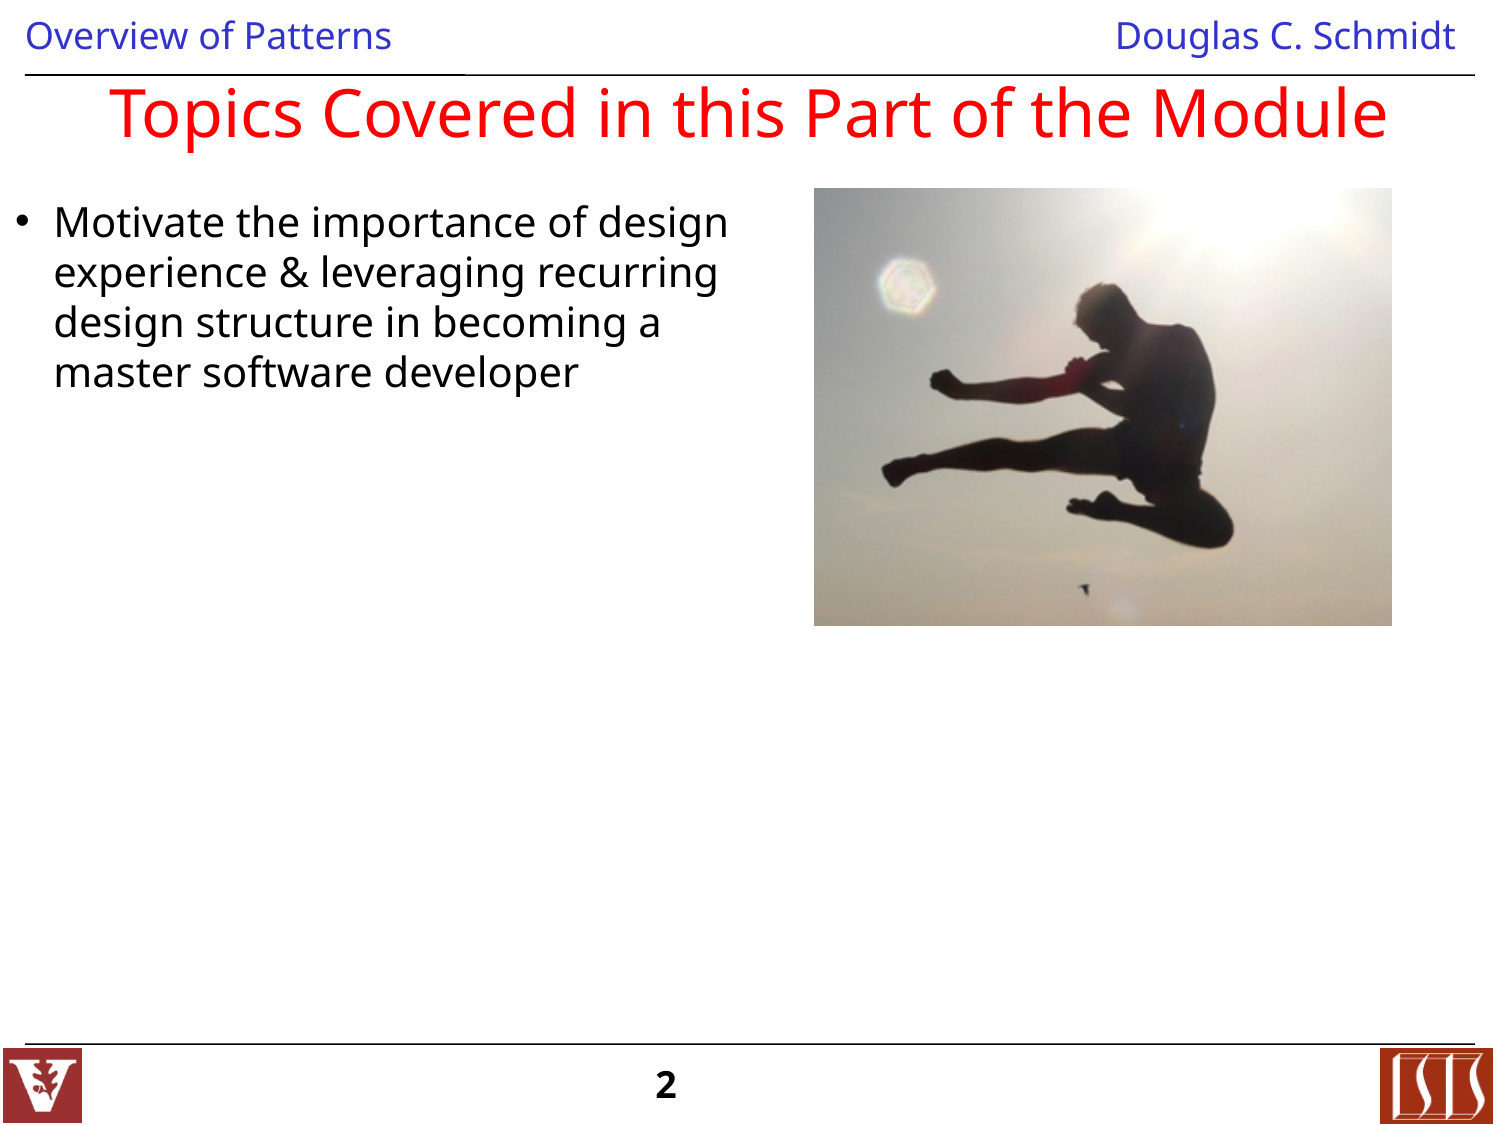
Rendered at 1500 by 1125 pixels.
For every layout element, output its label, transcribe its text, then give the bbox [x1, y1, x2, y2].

picture [1380, 1048, 1493, 1124]
picture [3, 1080, 82, 1123]
list Motivate the importance of design experience & leveraging recurring design structure in becoming a master software developer [0, 187, 767, 1080]
picture [814, 187, 1393, 626]
title Topics Covered in this Part of the Module [24, 79, 1476, 143]
